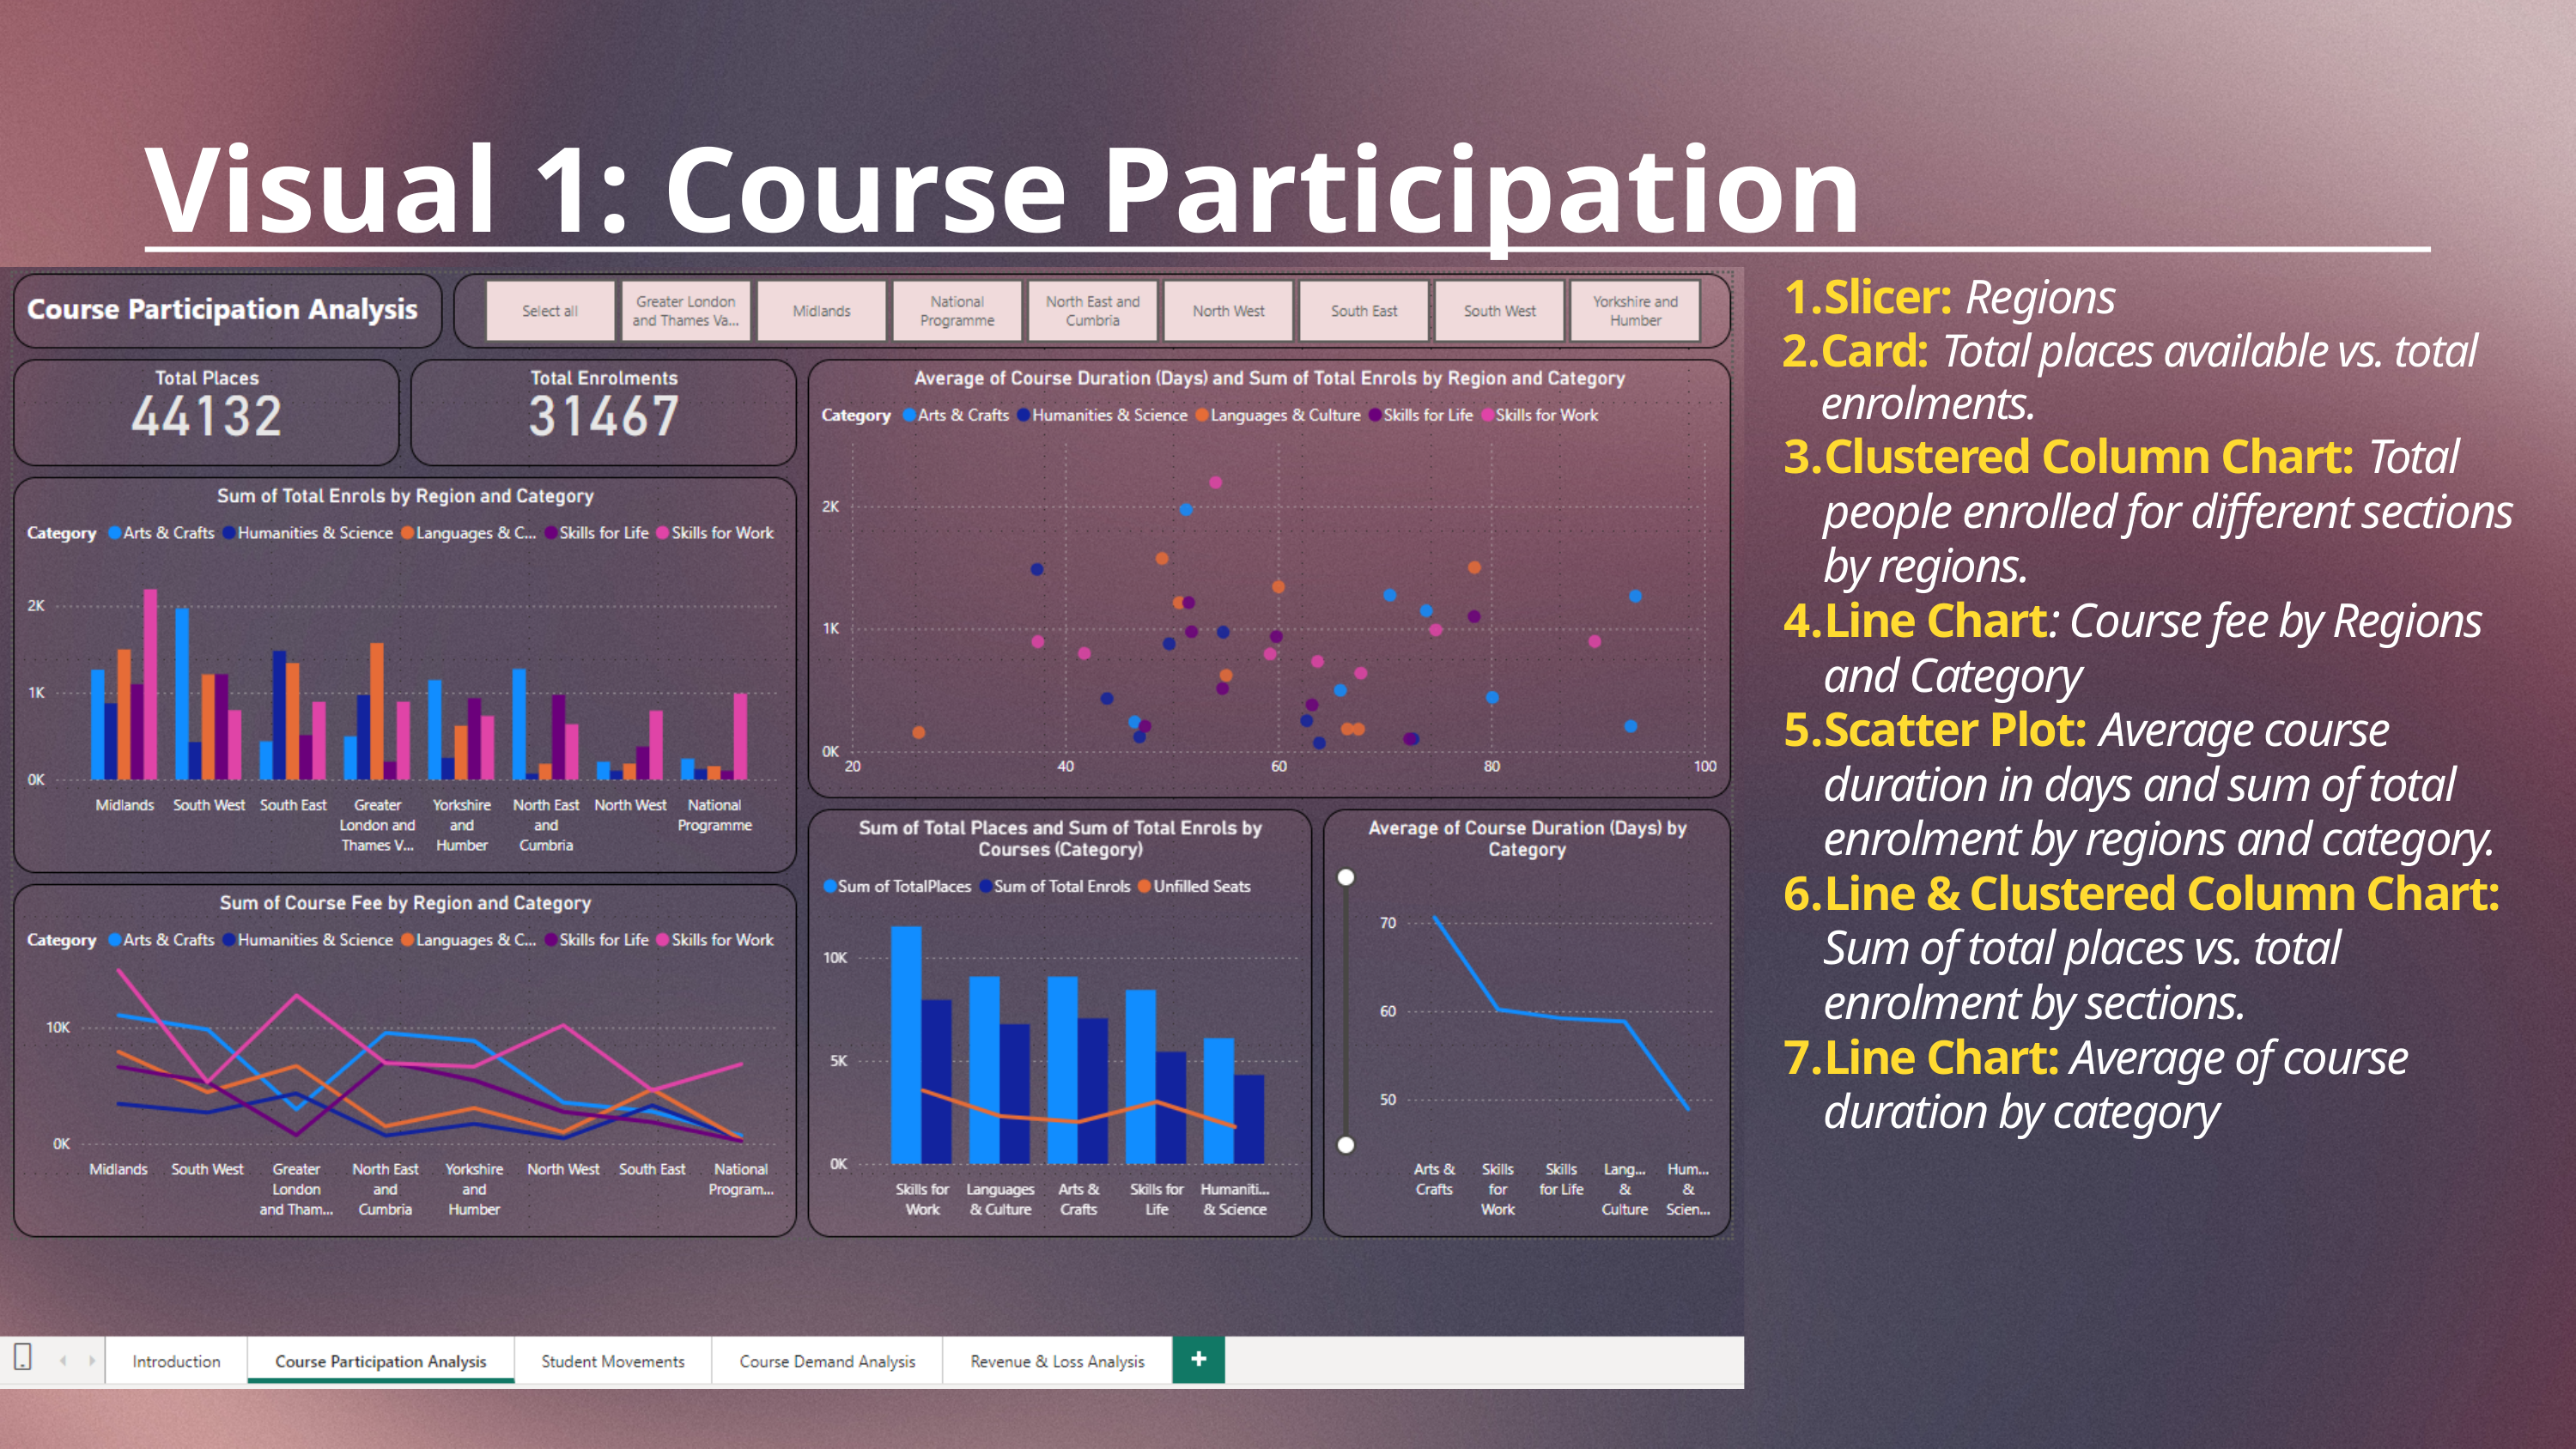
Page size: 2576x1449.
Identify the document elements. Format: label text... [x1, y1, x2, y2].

text_box Visual 1: Course Participation [144, 250, 2265, 256]
text_box [0, 267, 1745, 1389]
text_box Visual 1: Course Participation [144, 90, 2265, 249]
text_box [0, 0, 2576, 1449]
text_box Slicer: Regions Card: Total places available vs. total enrolments. Clustered Column Chart: Total people enrolled for different sections by regions. Line Chart: Course fee by Regions and Category Scatter Plot: Average course duration in days and sum of total enrolment by regions and category. Line & Clustered Column Chart: Sum of total places vs. total enrolment by sections. Line Chart: Average of course duration by category [1744, 268, 2543, 1138]
